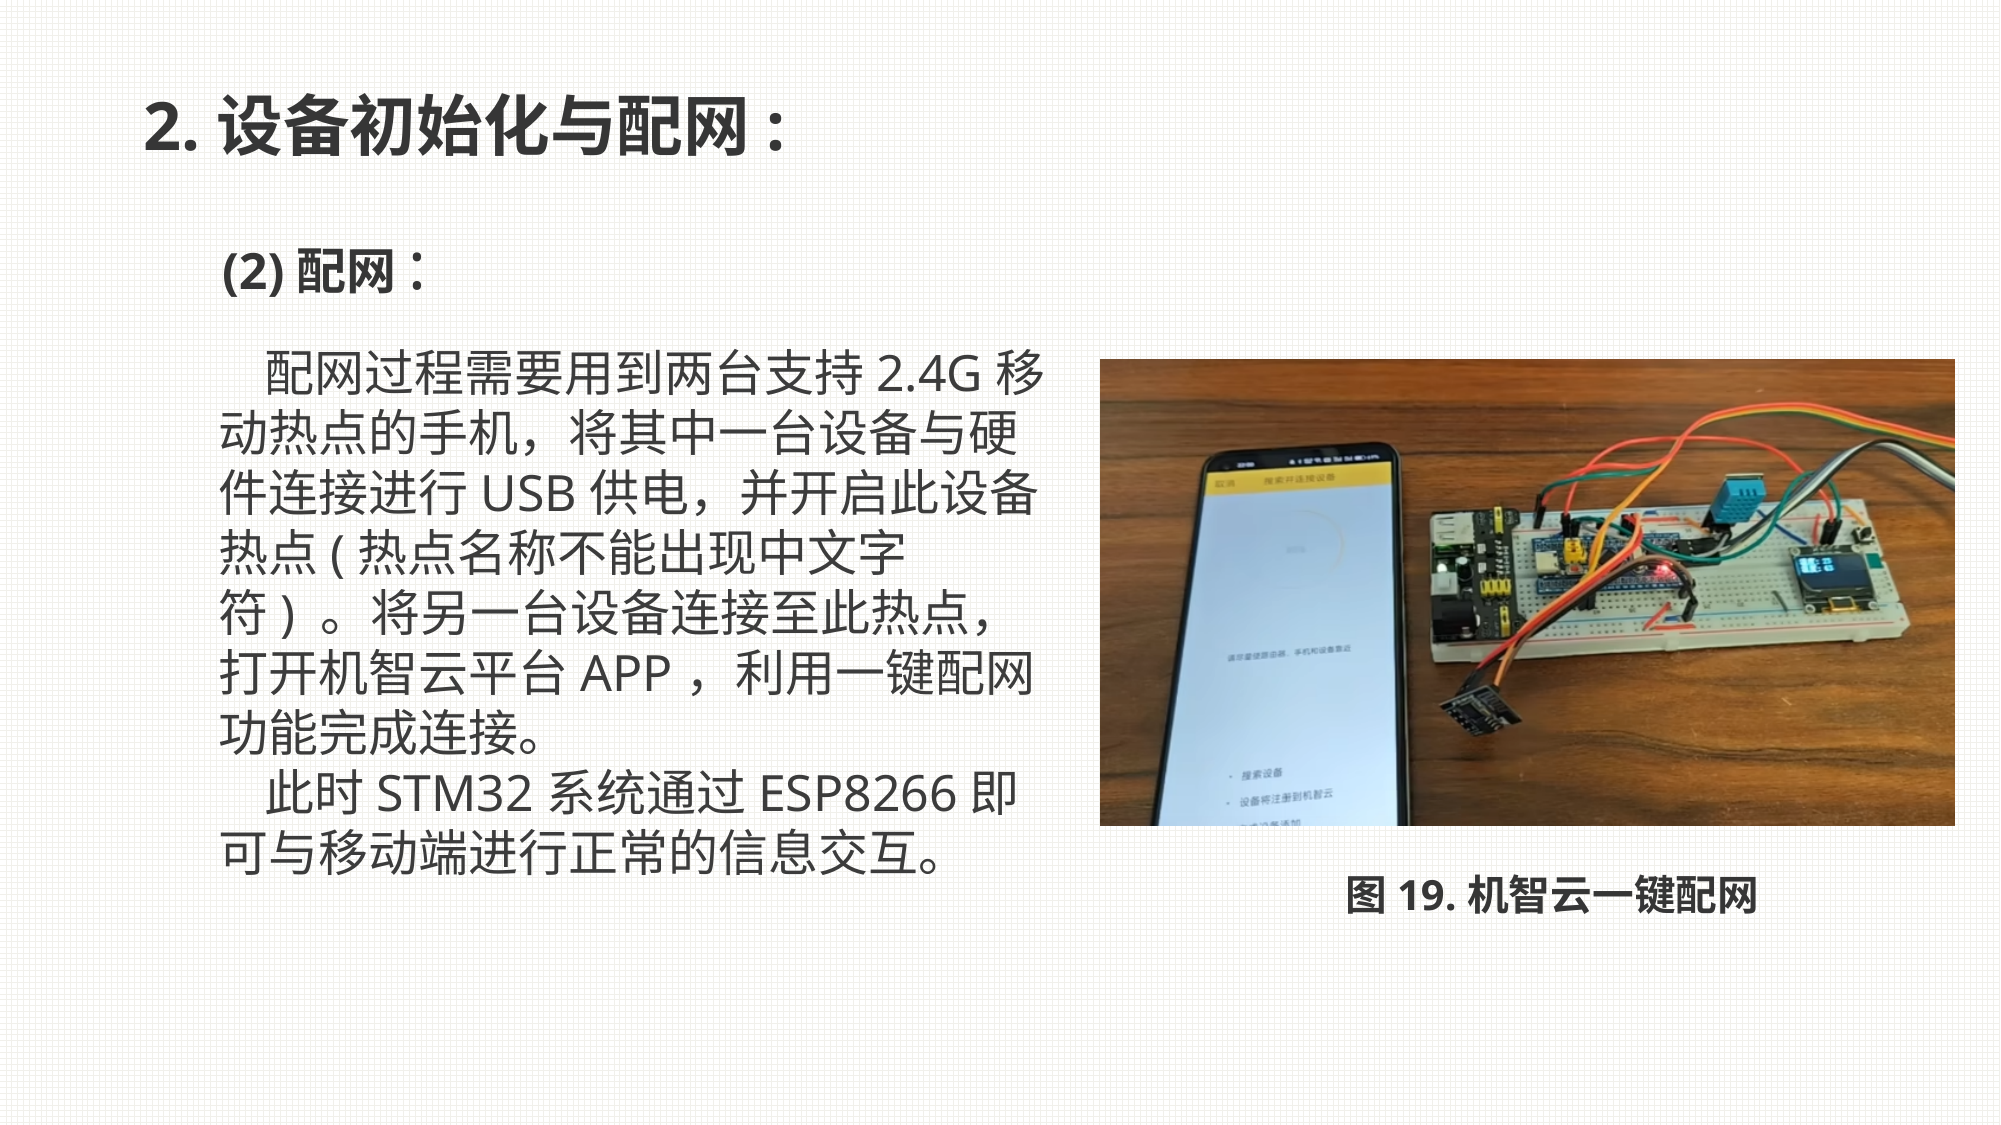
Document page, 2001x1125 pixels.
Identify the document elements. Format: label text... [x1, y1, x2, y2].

text_box (2)配网: [207, 215, 442, 333]
text_box 2.设备初始化与配网: [128, 76, 1189, 172]
text_box 图19.机智云一键配网 [1330, 861, 1775, 927]
picture [1100, 359, 1955, 826]
text_box 配网过程需要用到两台支持2.4G移动热点的手机，将其中一台设备与硬件连接进行USB供电，并开启此设备热点(热点名称不能出现中文字符) 。将另一台设备连接至此热点，打开机智云平台APP，利用一键配网功能完成连接。 此时STM32系统通过ESP8266即可与移动端进行正常的信息交互。 [204, 333, 1066, 889]
